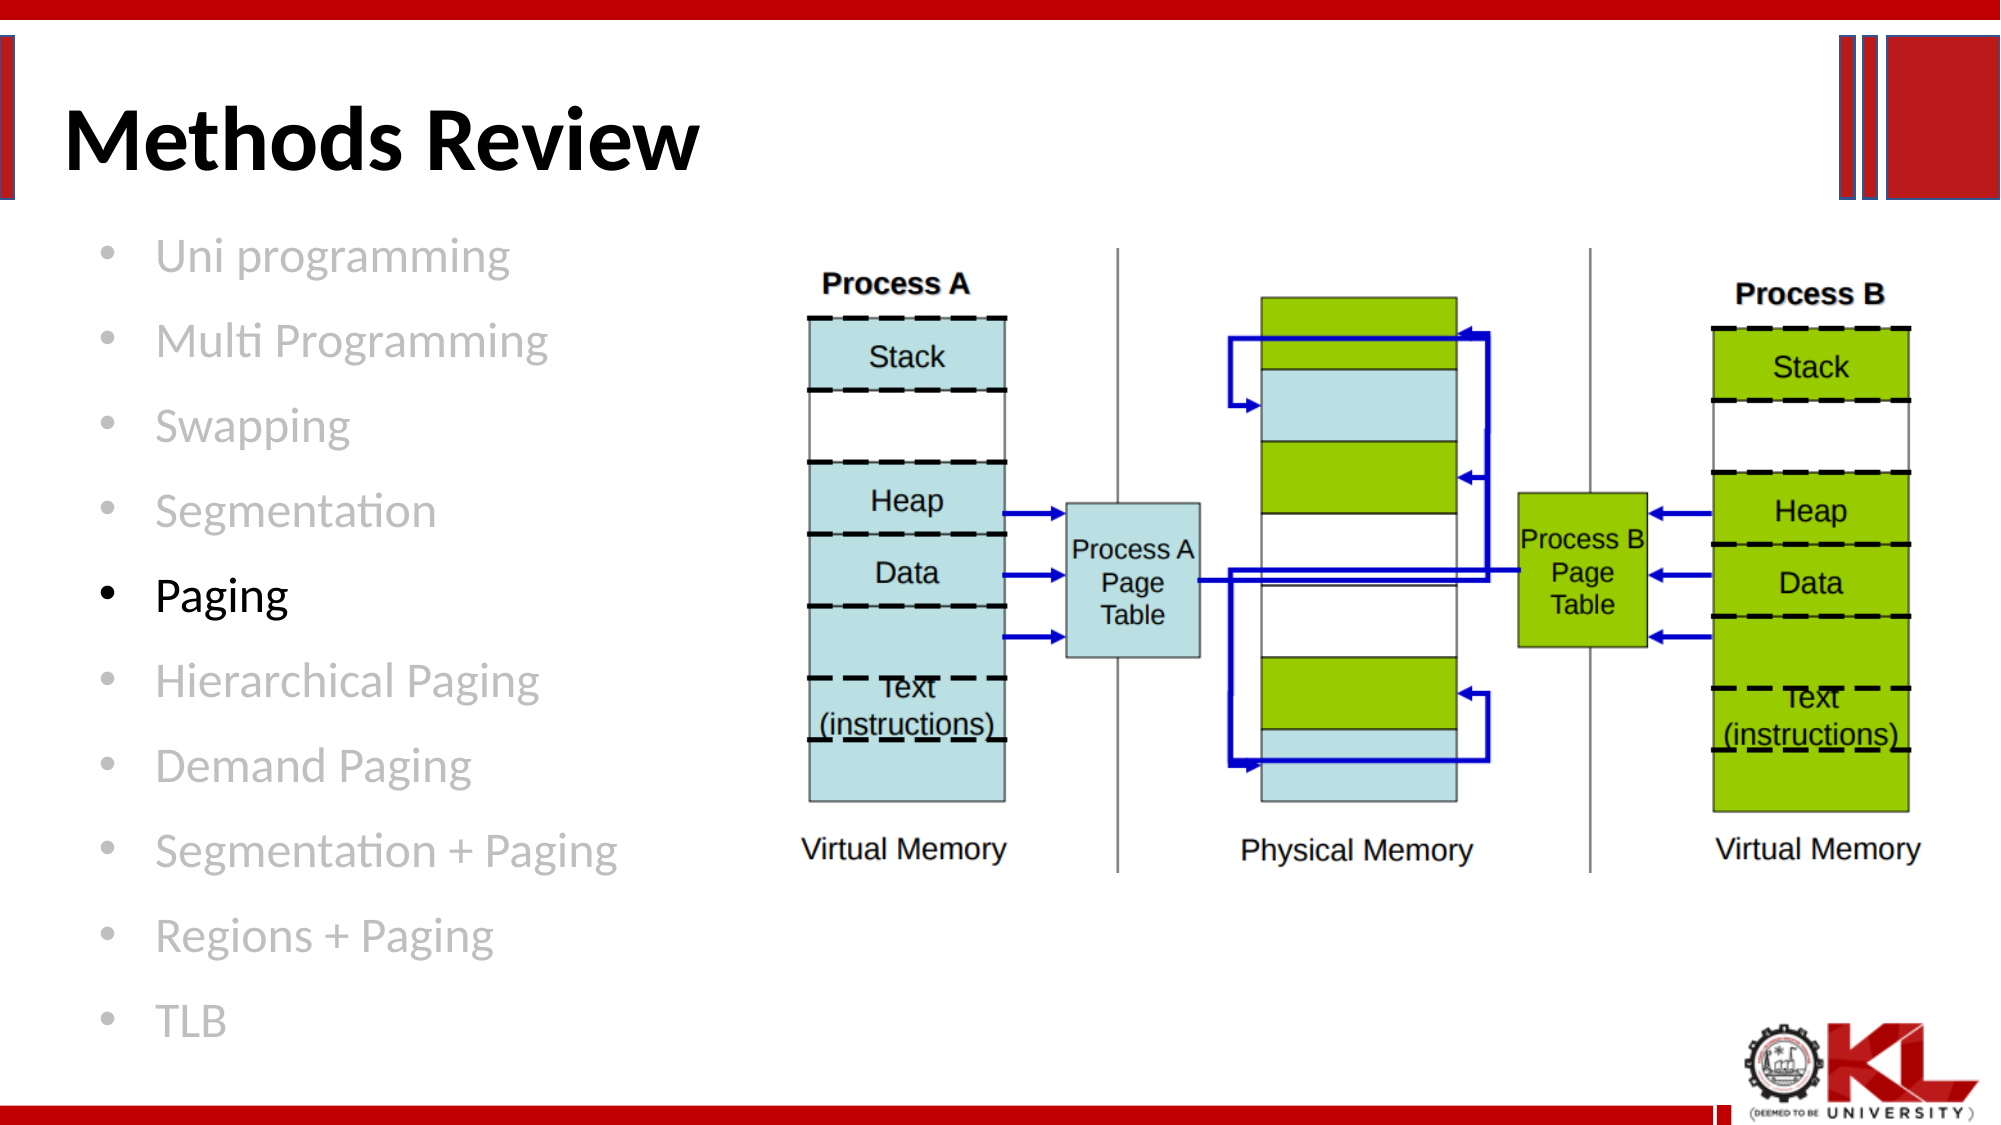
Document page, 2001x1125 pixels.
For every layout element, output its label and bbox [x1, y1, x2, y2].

picture [786, 248, 1930, 873]
text_box [0, 0, 2000, 1125]
